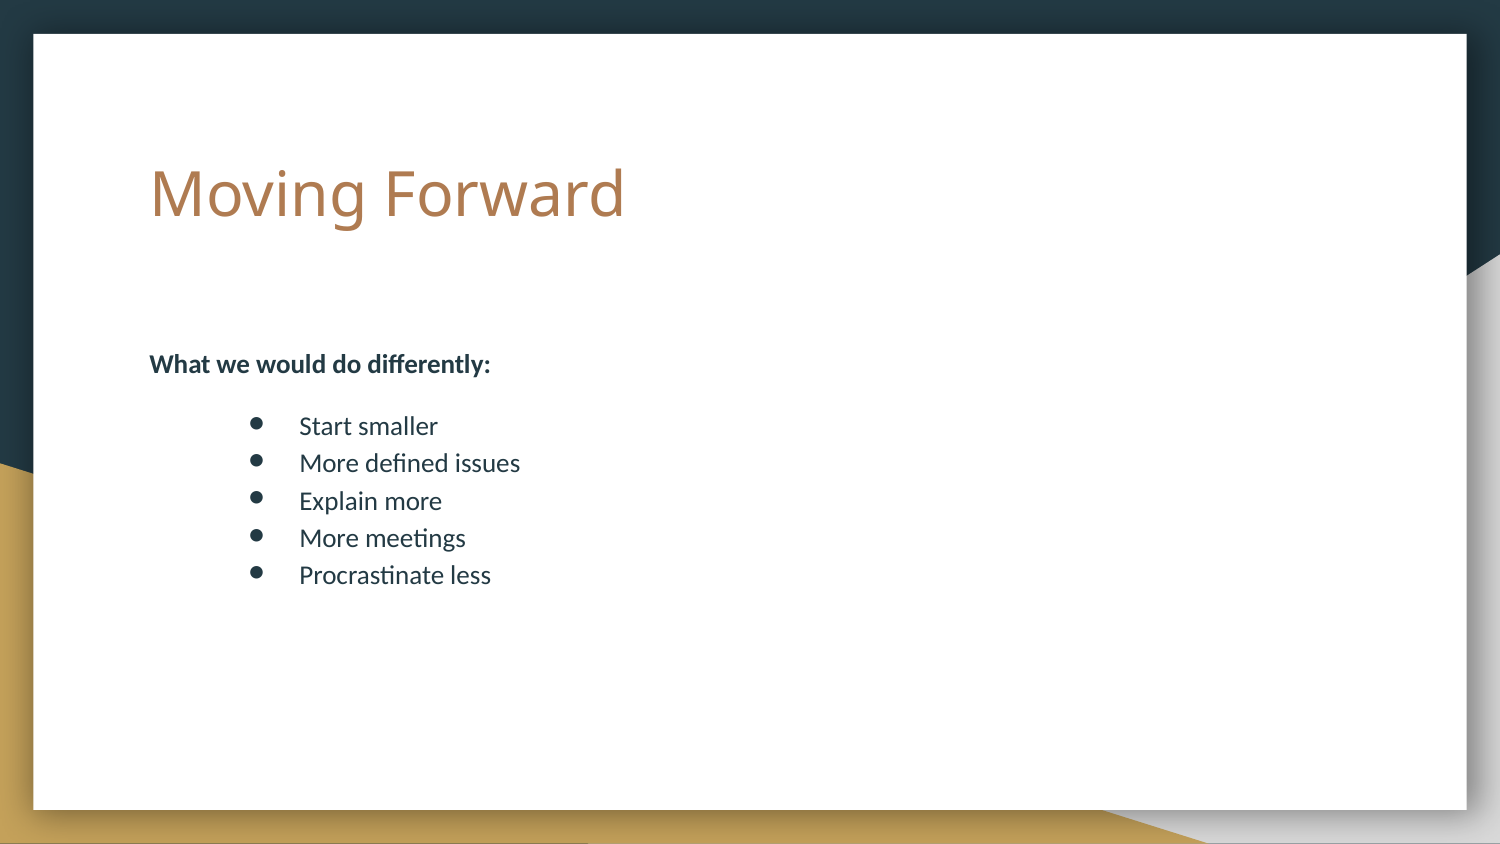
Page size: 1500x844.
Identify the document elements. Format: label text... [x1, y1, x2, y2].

title Moving Forward [134, 138, 1366, 296]
list What we would do differently: Start smaller More defined issues Explain more More meetings Procrastinate less [134, 326, 1366, 729]
